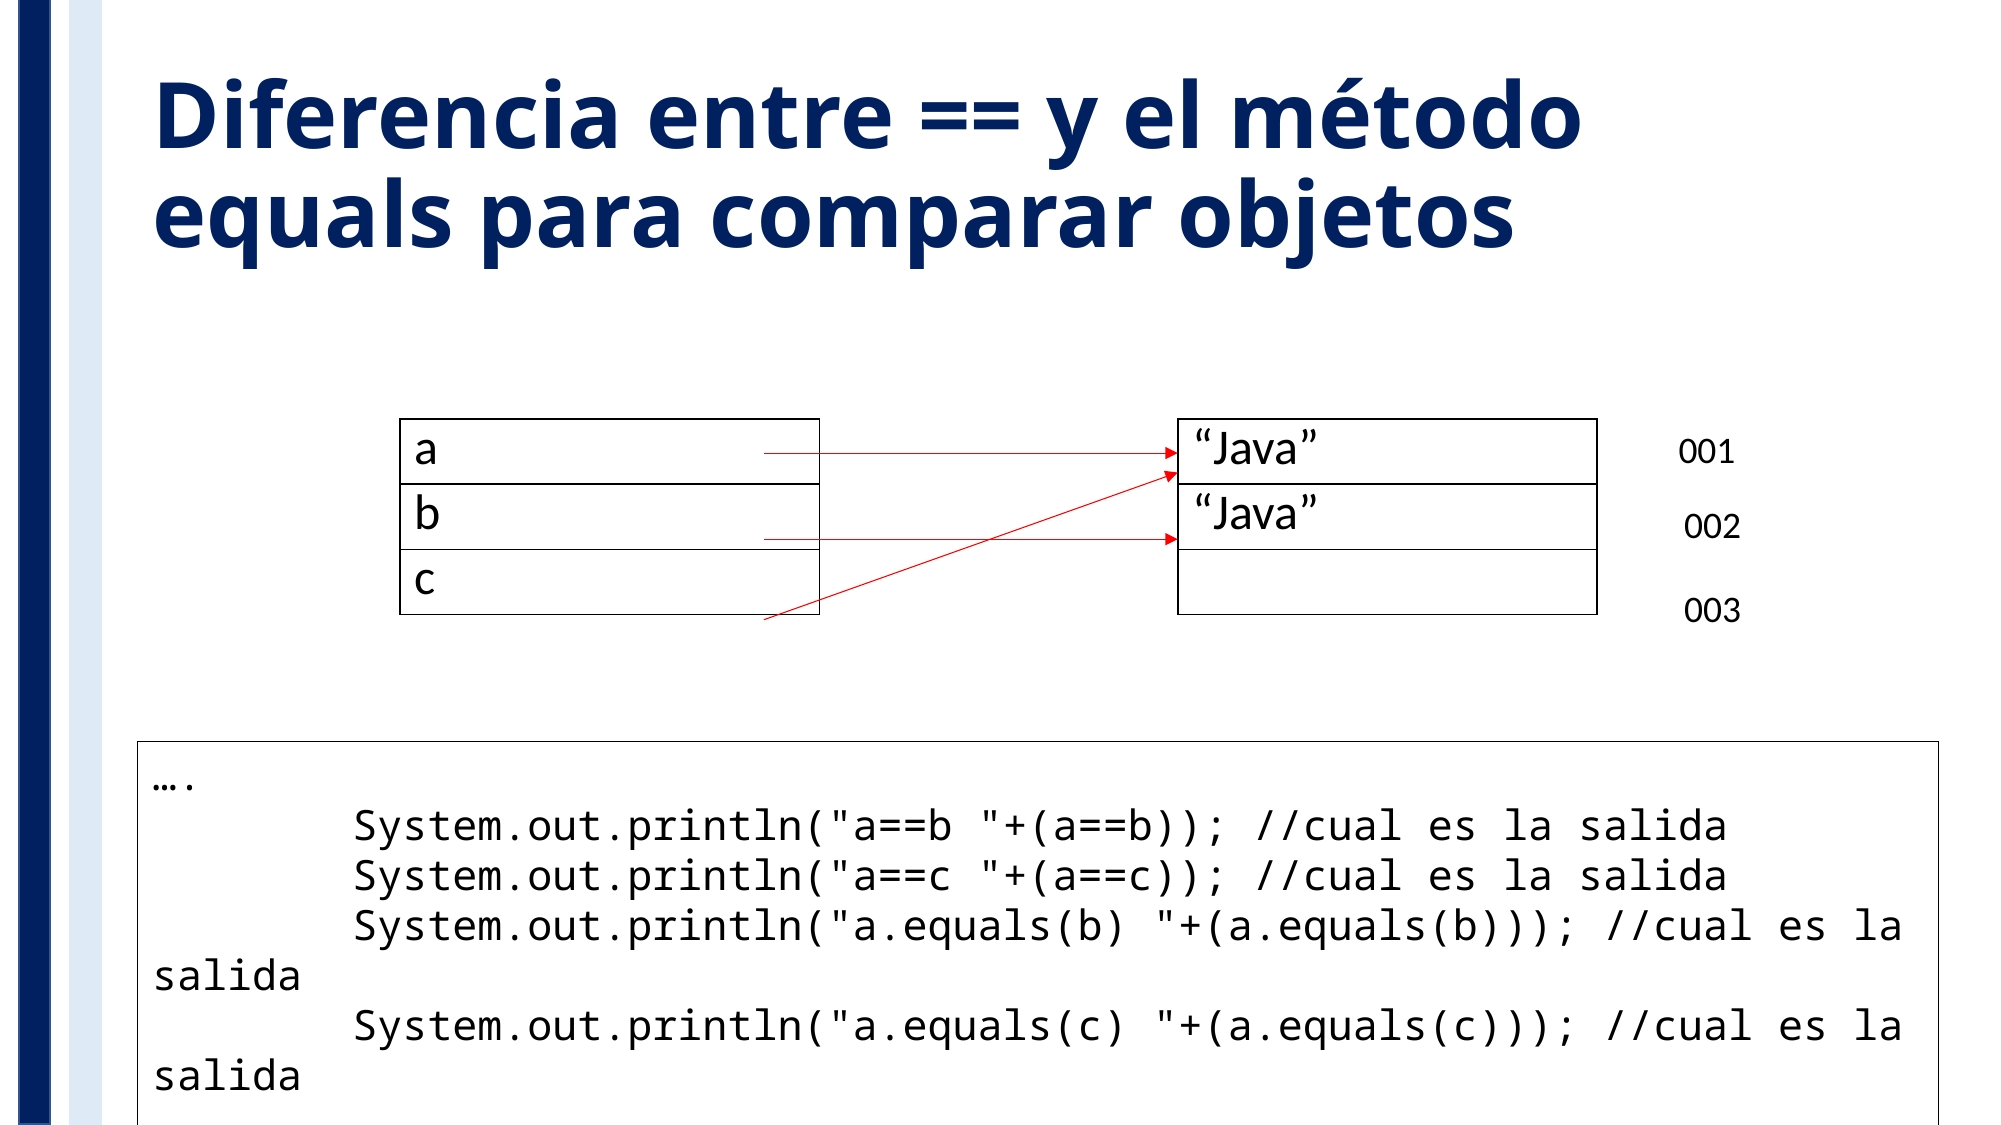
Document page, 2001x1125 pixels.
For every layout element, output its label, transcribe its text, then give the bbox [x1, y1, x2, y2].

table_header “Java” [1179, 420, 1596, 483]
text_box …. System.out.println("a==b "+(a==b)); //cual es la salida System.out.println("a==c "+(a==c)); //cual es la salida System.out.println("a.equals(b) "+(a.equals(b))); //cual es la salida System.out.println("a.equals(c) "+(a.equals(c))); //cual es la salida ….. [137, 741, 1939, 1125]
title Diferencia entre == y el método equals para comparar objetos [137, 59, 1863, 278]
table_cell c [401, 550, 763, 614]
text_box 001 [1663, 419, 1767, 479]
text_box 003 [1669, 577, 1773, 637]
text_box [763, 472, 1178, 620]
table_cell b [401, 485, 763, 549]
table_cell [1179, 550, 1596, 614]
table_header a [401, 420, 819, 483]
table_cell “Java” [1179, 485, 1596, 549]
text_box 002 [1669, 493, 1773, 554]
